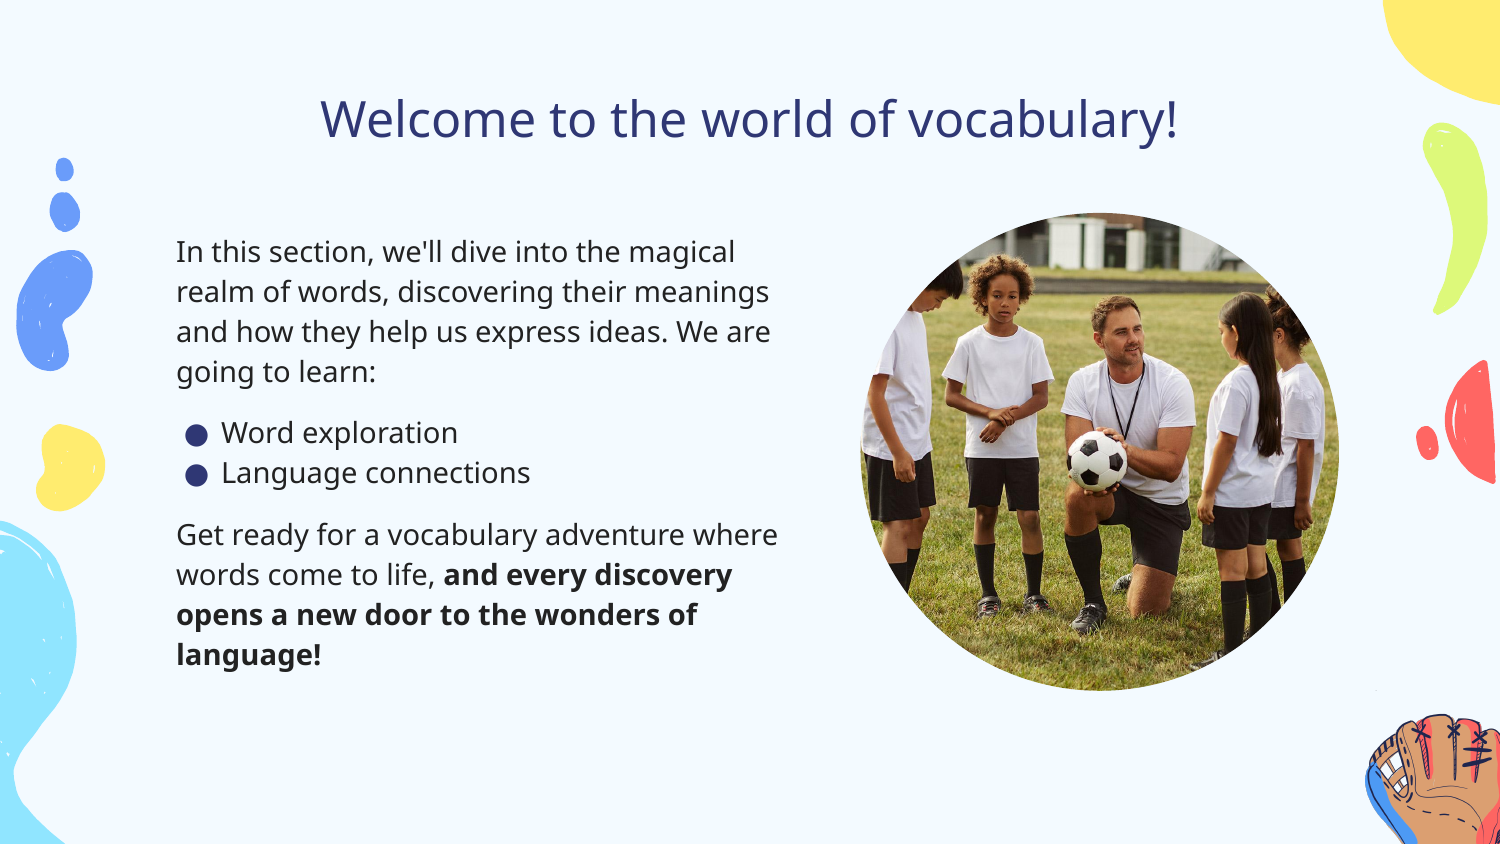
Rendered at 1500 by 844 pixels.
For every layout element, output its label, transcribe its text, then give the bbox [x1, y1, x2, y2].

title Welcome to the world of vocabulary! [118, 72, 1382, 167]
picture [1365, 690, 1500, 844]
picture [860, 212, 1340, 691]
list In this section, we'll dive into the magical realm of words, discovering their meanings and how they help us express ideas. We are going to learn: Word exploration Language connections Get ready for a vocabulary adventure where words come to life, and every discovery opens a new door to the wonders of language! [161, 212, 820, 691]
